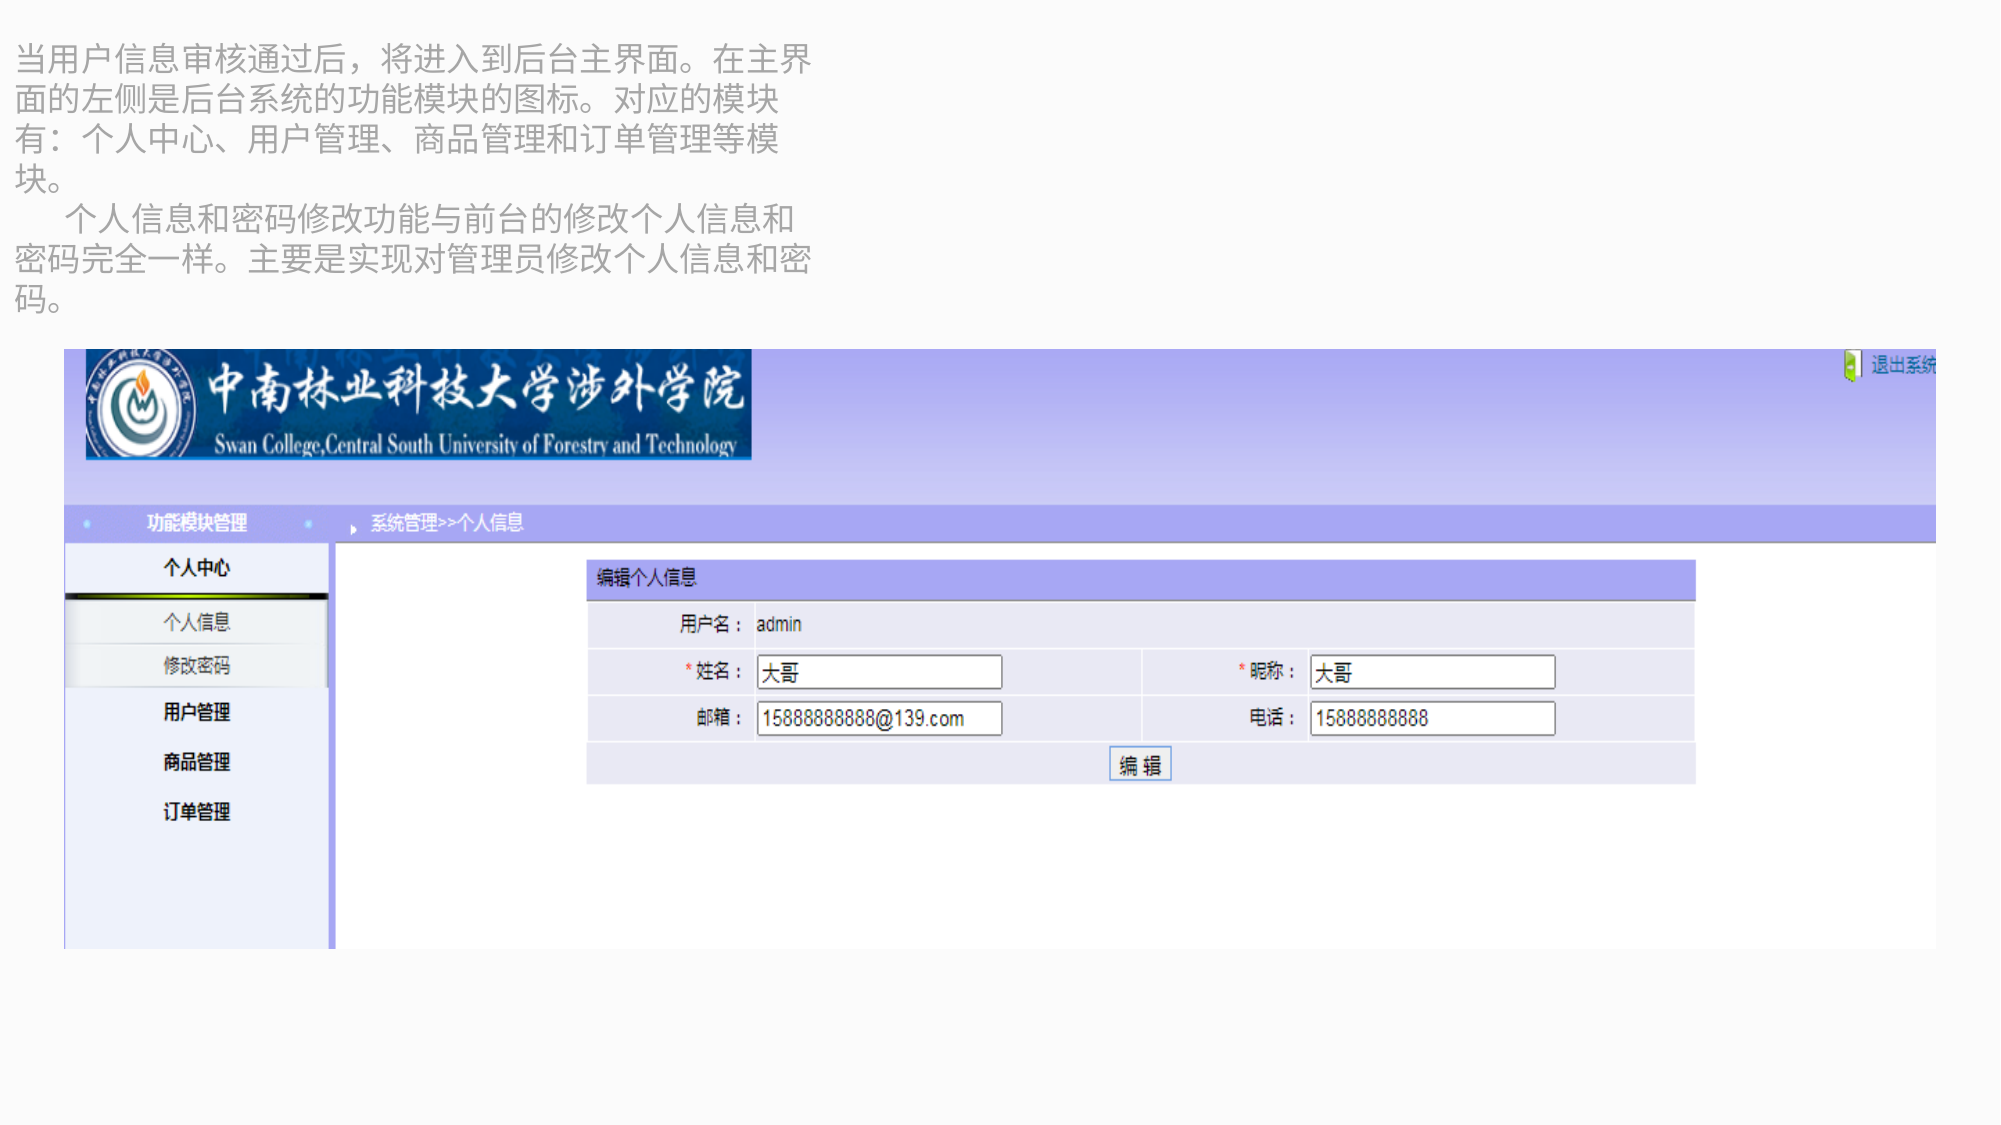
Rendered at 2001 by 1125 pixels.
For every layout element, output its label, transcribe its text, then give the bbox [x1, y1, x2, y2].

picture [64, 349, 1936, 949]
text_box 当用户信息审核通过后，将进入到后台主界面。在主界面的左侧是后台系统的功能模块的图标。对应的模块有：个人中心、用户管理、商品管理和订单管理等模块。 个人信息和密码修改功能与前台的修改个人信息和密码完全一样。主要是实现对管理员修改个人信息和密码。 [0, 31, 834, 326]
